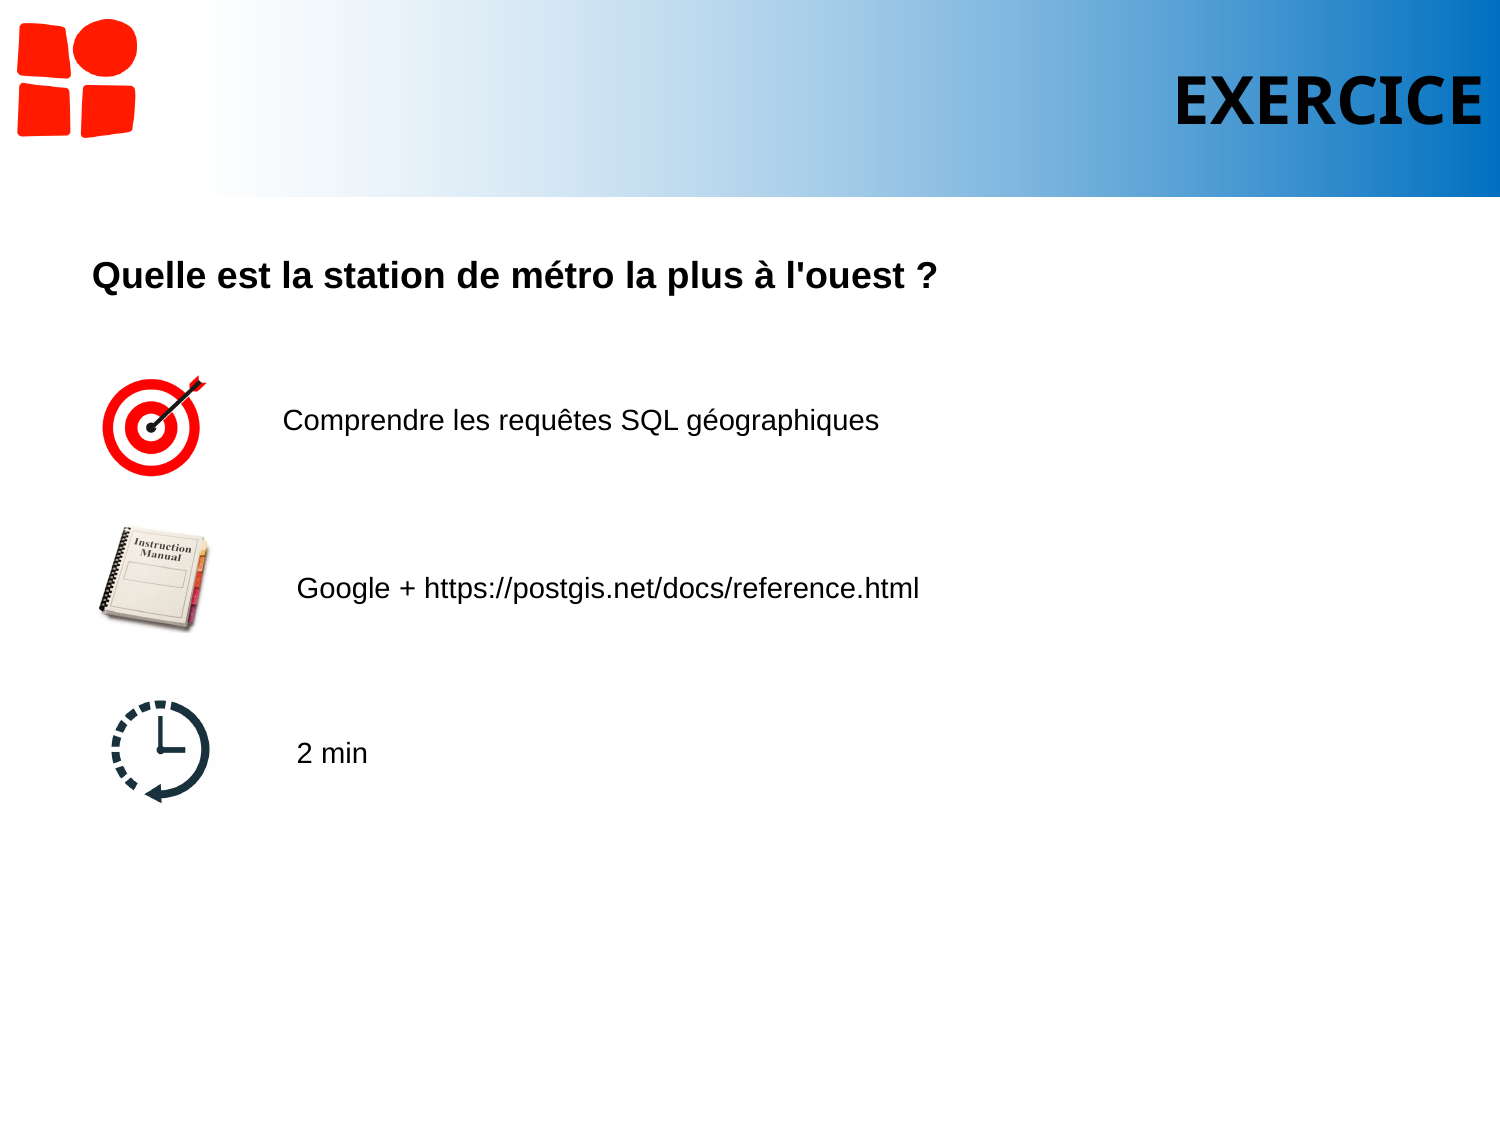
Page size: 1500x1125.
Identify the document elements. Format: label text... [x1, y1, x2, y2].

picture [17, 18, 137, 138]
title EXERCICE [196, 0, 1500, 197]
text_box Comprendre les requêtes SQL géographiques [267, 394, 1060, 444]
text_box Quelle est la station de métro la plus à l'ouest ? [77, 243, 1452, 304]
text_box 2 min [281, 726, 391, 777]
picture [106, 696, 216, 808]
picture [93, 524, 215, 633]
text_box Google + https://postgis.net/docs/reference.html [281, 562, 1074, 613]
picture [95, 365, 215, 485]
